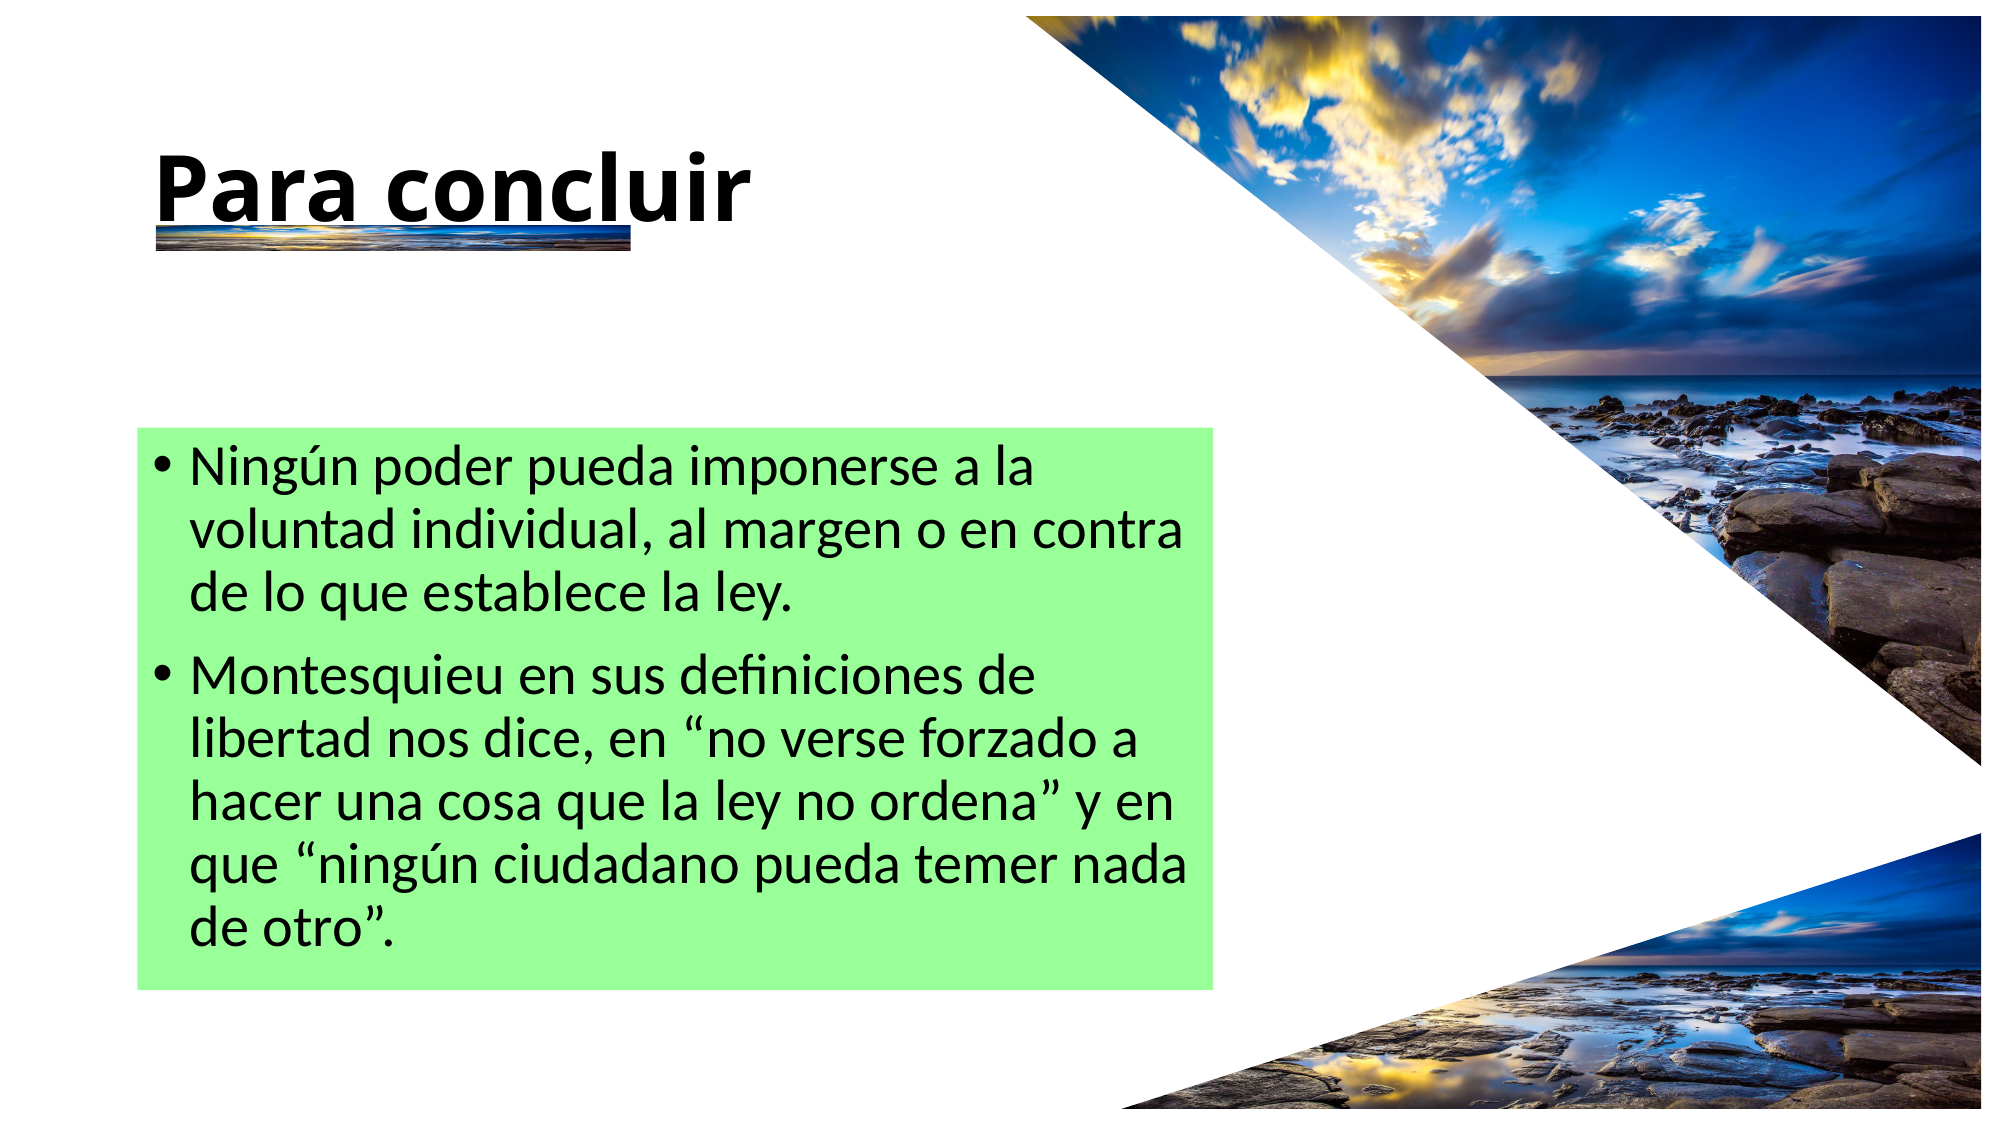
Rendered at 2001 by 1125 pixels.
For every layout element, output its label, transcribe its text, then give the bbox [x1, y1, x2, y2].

list Ningún poder pueda imponerse a la voluntad individual, al margen o en contra de lo que establece la ley. Montesquieu en sus definiciones de libertad nos dice, en “no verse forzado a hacer una cosa que la ley no ordena” y en que “ningún ciudadano pueda temer nada de otro”. [137, 427, 1214, 991]
text_box [1022, 14, 1983, 769]
text_box [1120, 831, 1983, 1111]
text_box [155, 225, 632, 251]
title Para concluir [137, 83, 1385, 301]
